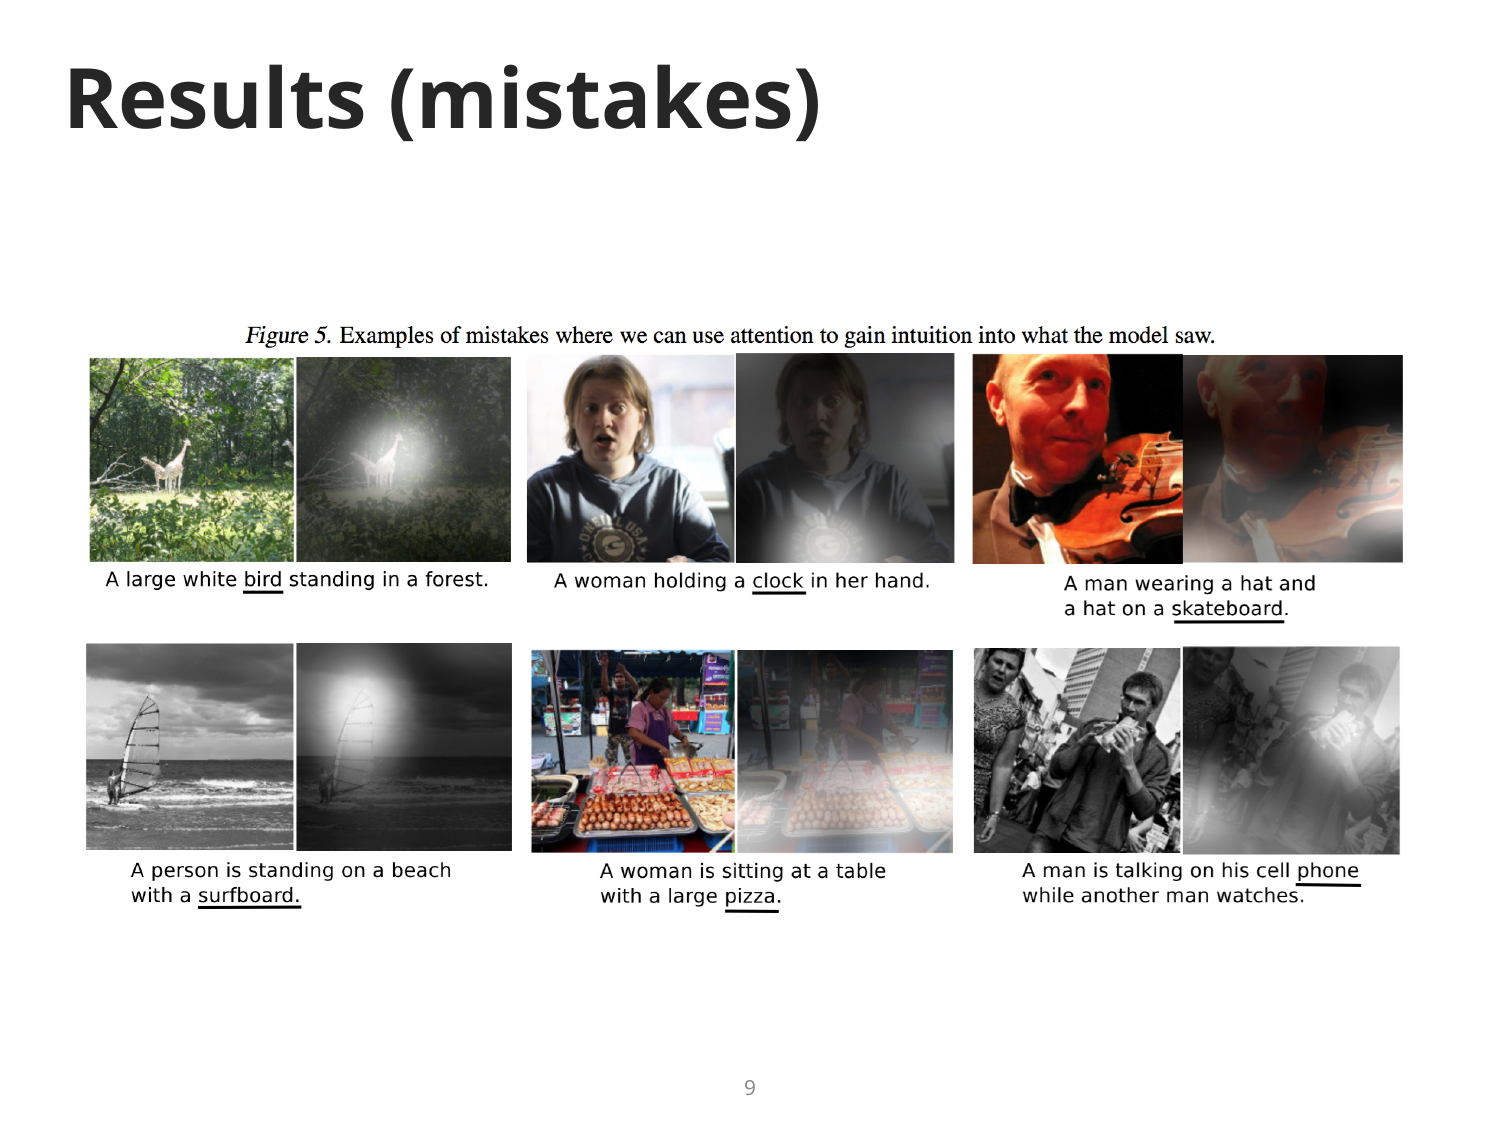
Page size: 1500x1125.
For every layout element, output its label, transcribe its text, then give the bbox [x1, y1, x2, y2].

title Results (mistakes) [48, 41, 1456, 149]
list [52, 310, 1448, 921]
slide_number 9 [575, 1058, 925, 1119]
